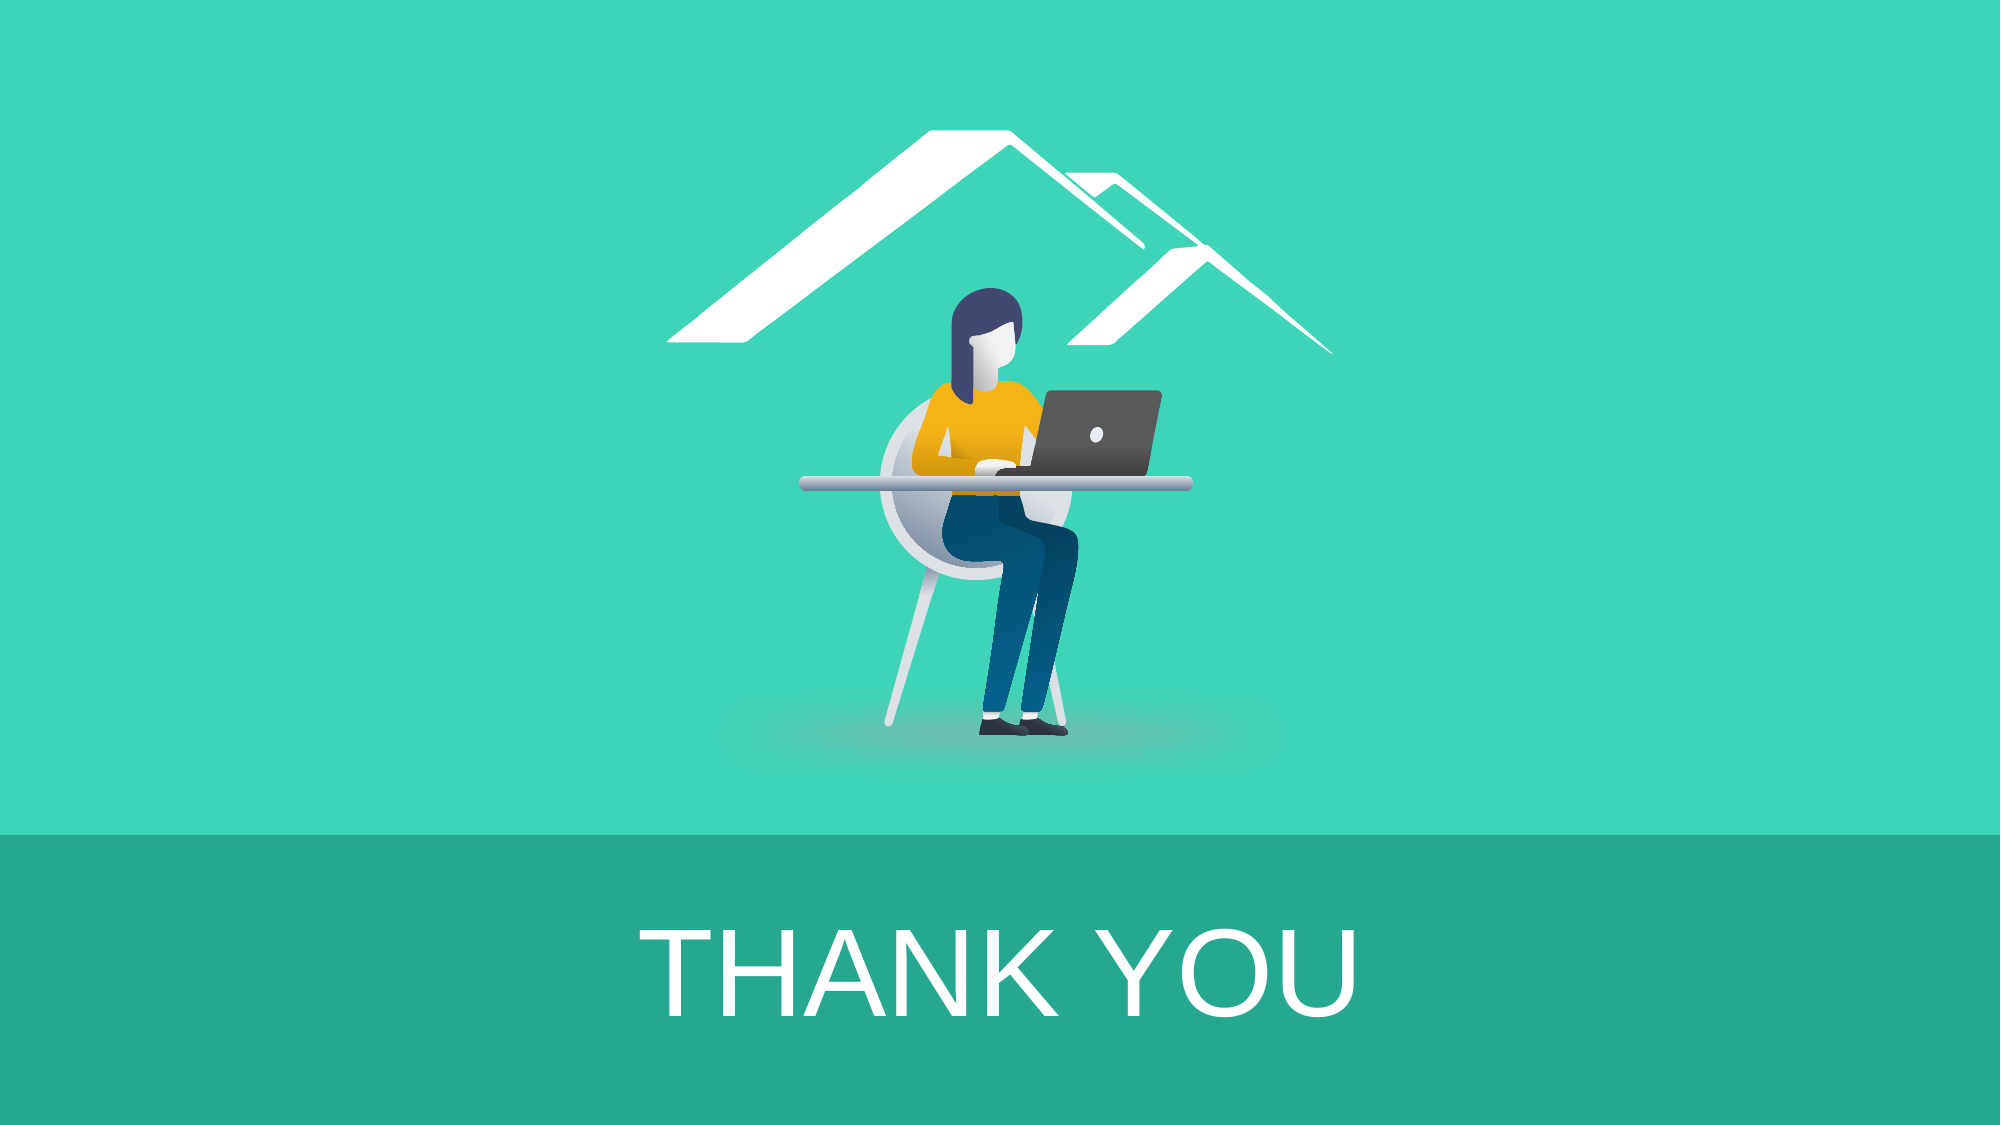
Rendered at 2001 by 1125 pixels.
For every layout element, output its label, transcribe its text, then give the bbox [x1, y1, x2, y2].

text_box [666, 130, 1334, 355]
text_box THANK YOU [0, 883, 2000, 1049]
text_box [513, 287, 1487, 783]
